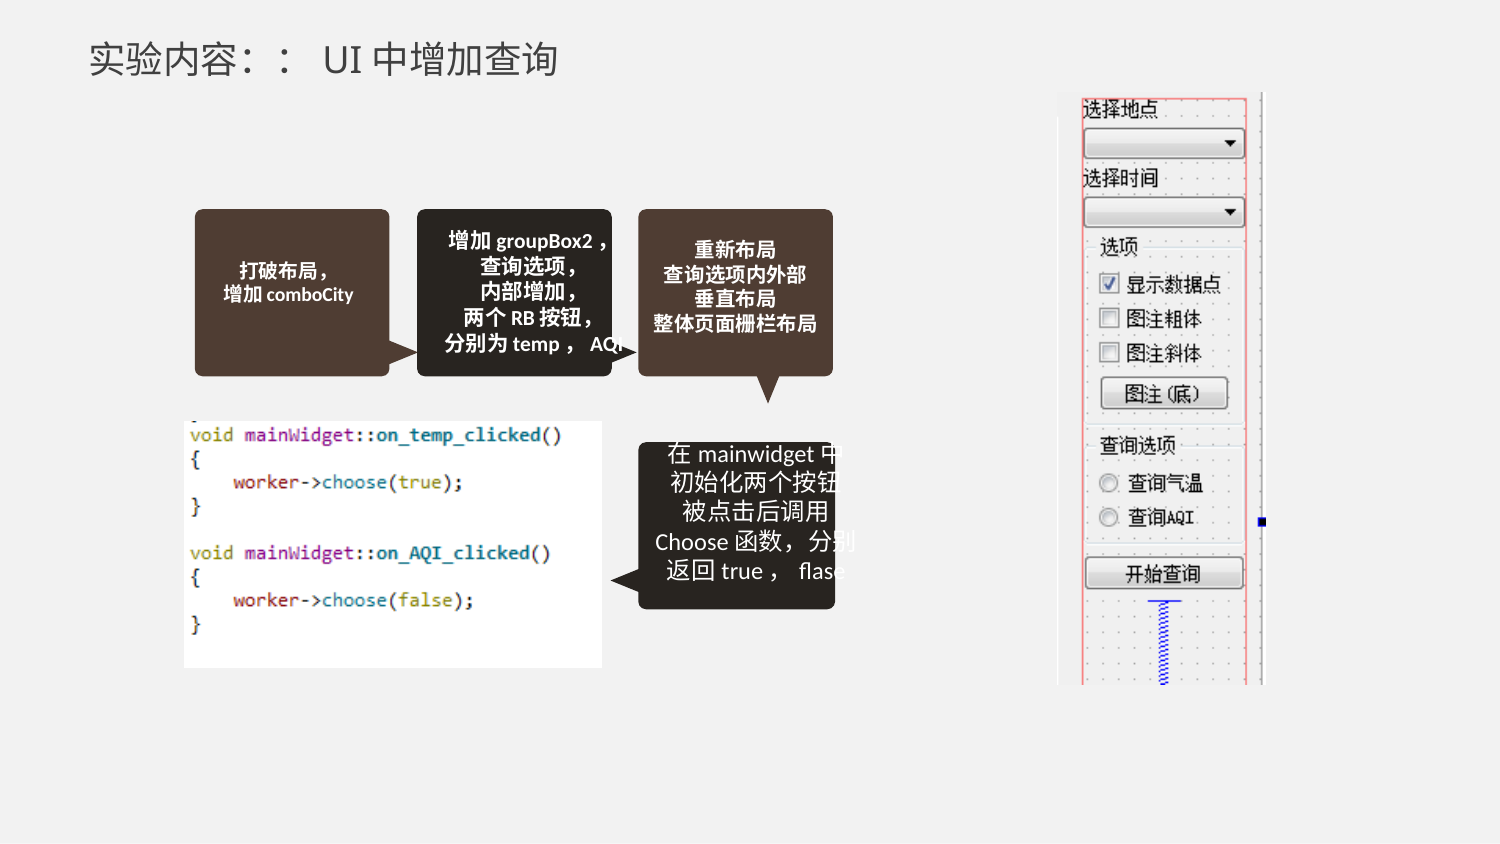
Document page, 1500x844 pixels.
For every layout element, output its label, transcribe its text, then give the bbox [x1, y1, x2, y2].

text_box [638, 208, 834, 404]
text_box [416, 208, 637, 377]
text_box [610, 441, 836, 610]
picture [184, 421, 602, 668]
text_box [191, 208, 415, 377]
picture [1057, 92, 1266, 685]
text_box 实验内容：：UI中增加查询 [88, 27, 1022, 90]
